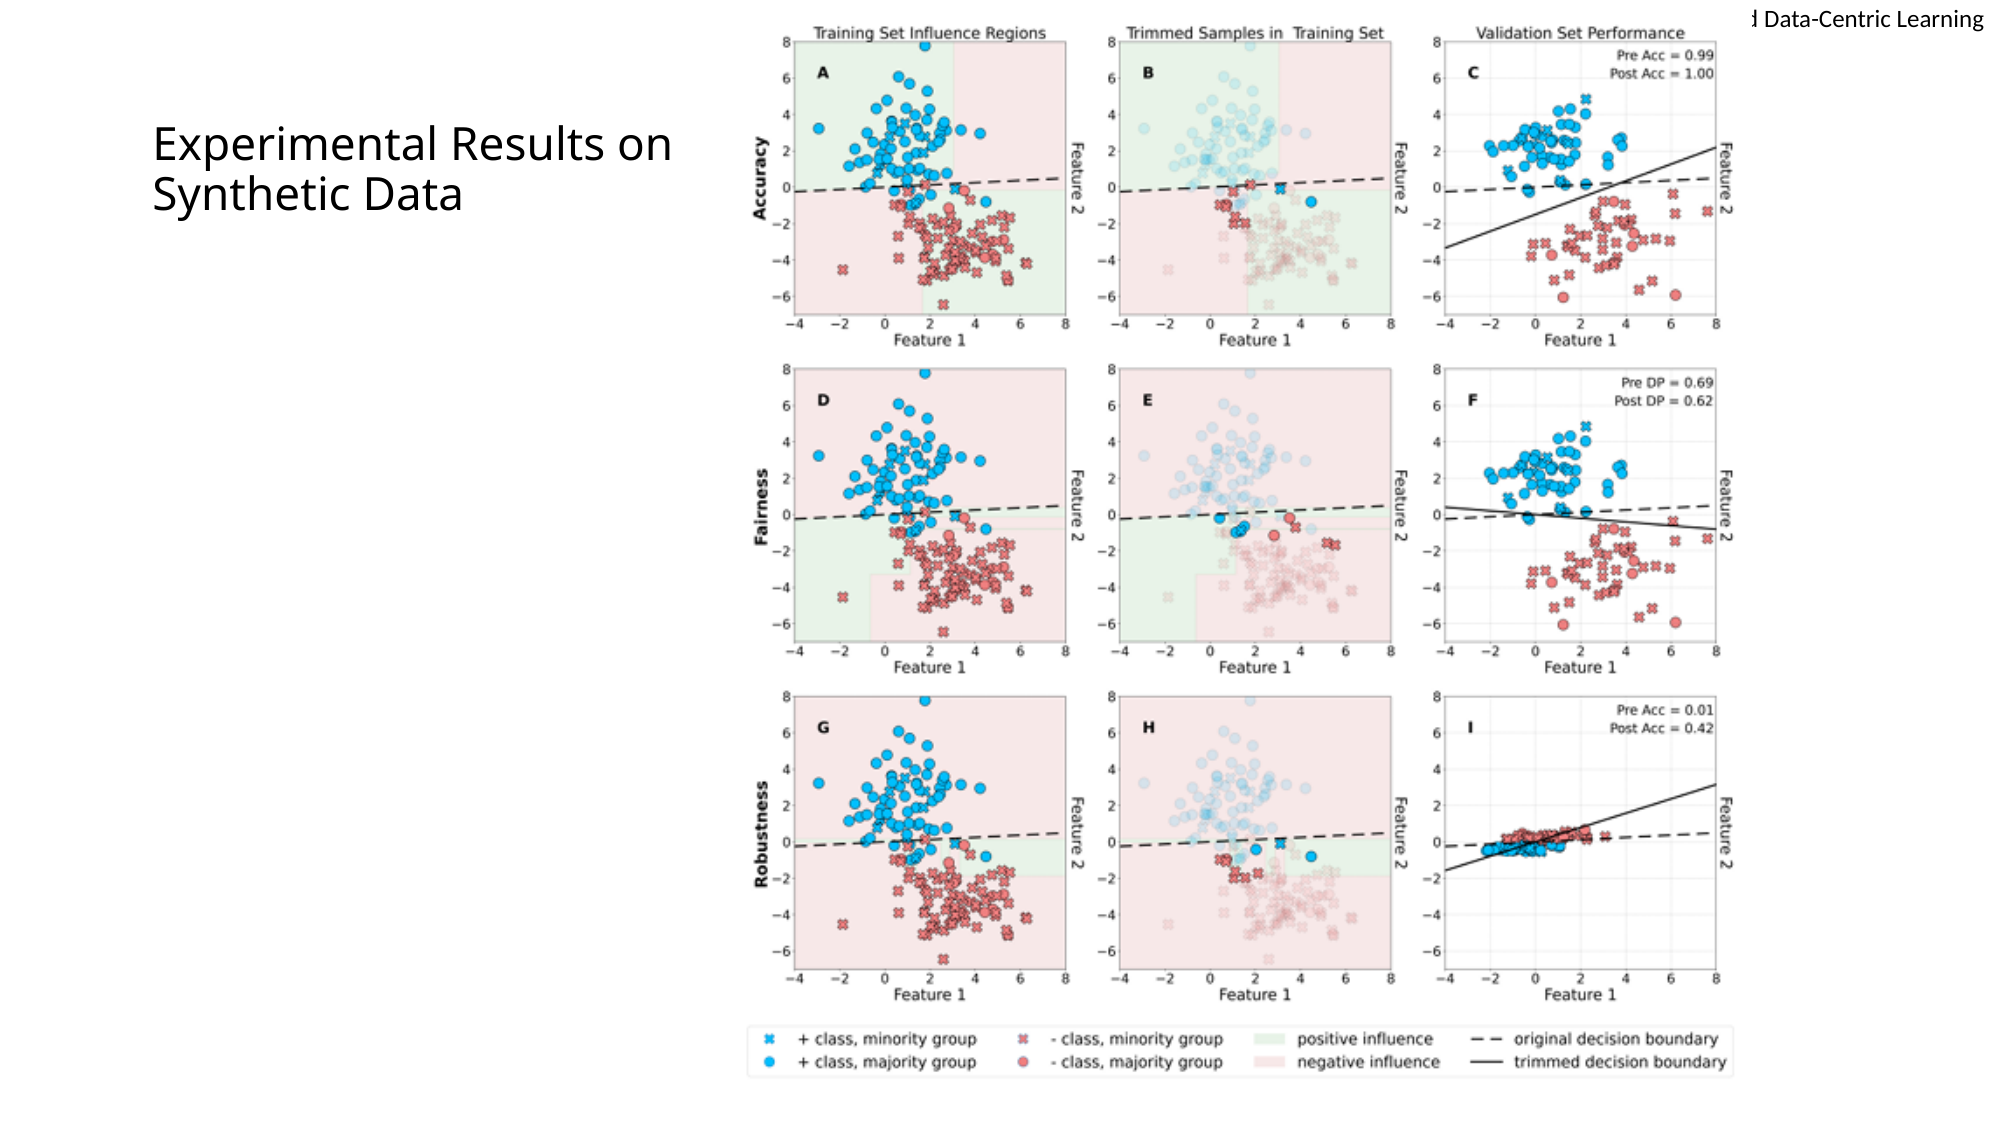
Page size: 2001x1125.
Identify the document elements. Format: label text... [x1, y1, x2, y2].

picture [719, 0, 1752, 1093]
title Experimental Results on Synthetic Data [137, 111, 706, 230]
